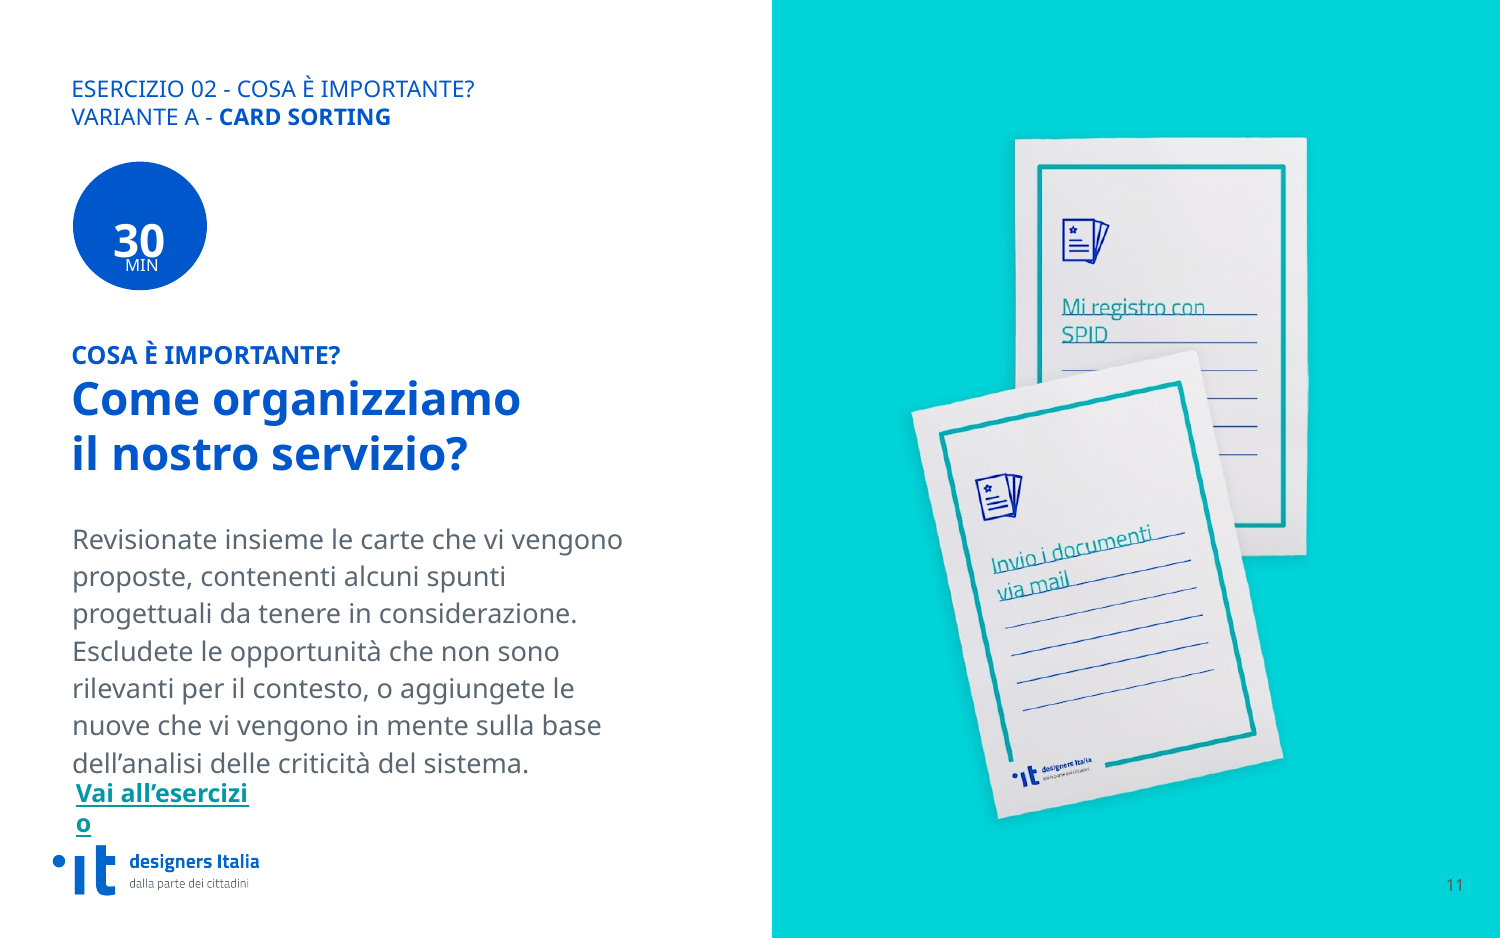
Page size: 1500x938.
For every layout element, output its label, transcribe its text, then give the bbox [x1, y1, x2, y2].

picture [771, 0, 1500, 938]
text_box 30 [94, 202, 185, 250]
text_box [72, 161, 207, 282]
text_box COSA È IMPORTANTE? Come organizziamo il nostro servizio? [56, 324, 598, 499]
text_box [111, 284, 169, 291]
picture [39, 826, 274, 911]
text_box Revisionate insieme le carte che vi vengono proposte, contenenti alcuni spunti progettuali da tenere in considerazione. Escludete le opportunità che non sono rilevanti per il contesto, o aggiungete le nuove che vi vengono in mente sulla base dell’analisi delle criticità del sistema. [57, 502, 668, 732]
text_box MIN [106, 250, 178, 284]
text_box Vai all’esercizio [60, 757, 272, 816]
text_box ESERCIZIO 02 - COSA È IMPORTANTE? VARIANTE A - CARD SORTING [56, 60, 618, 149]
